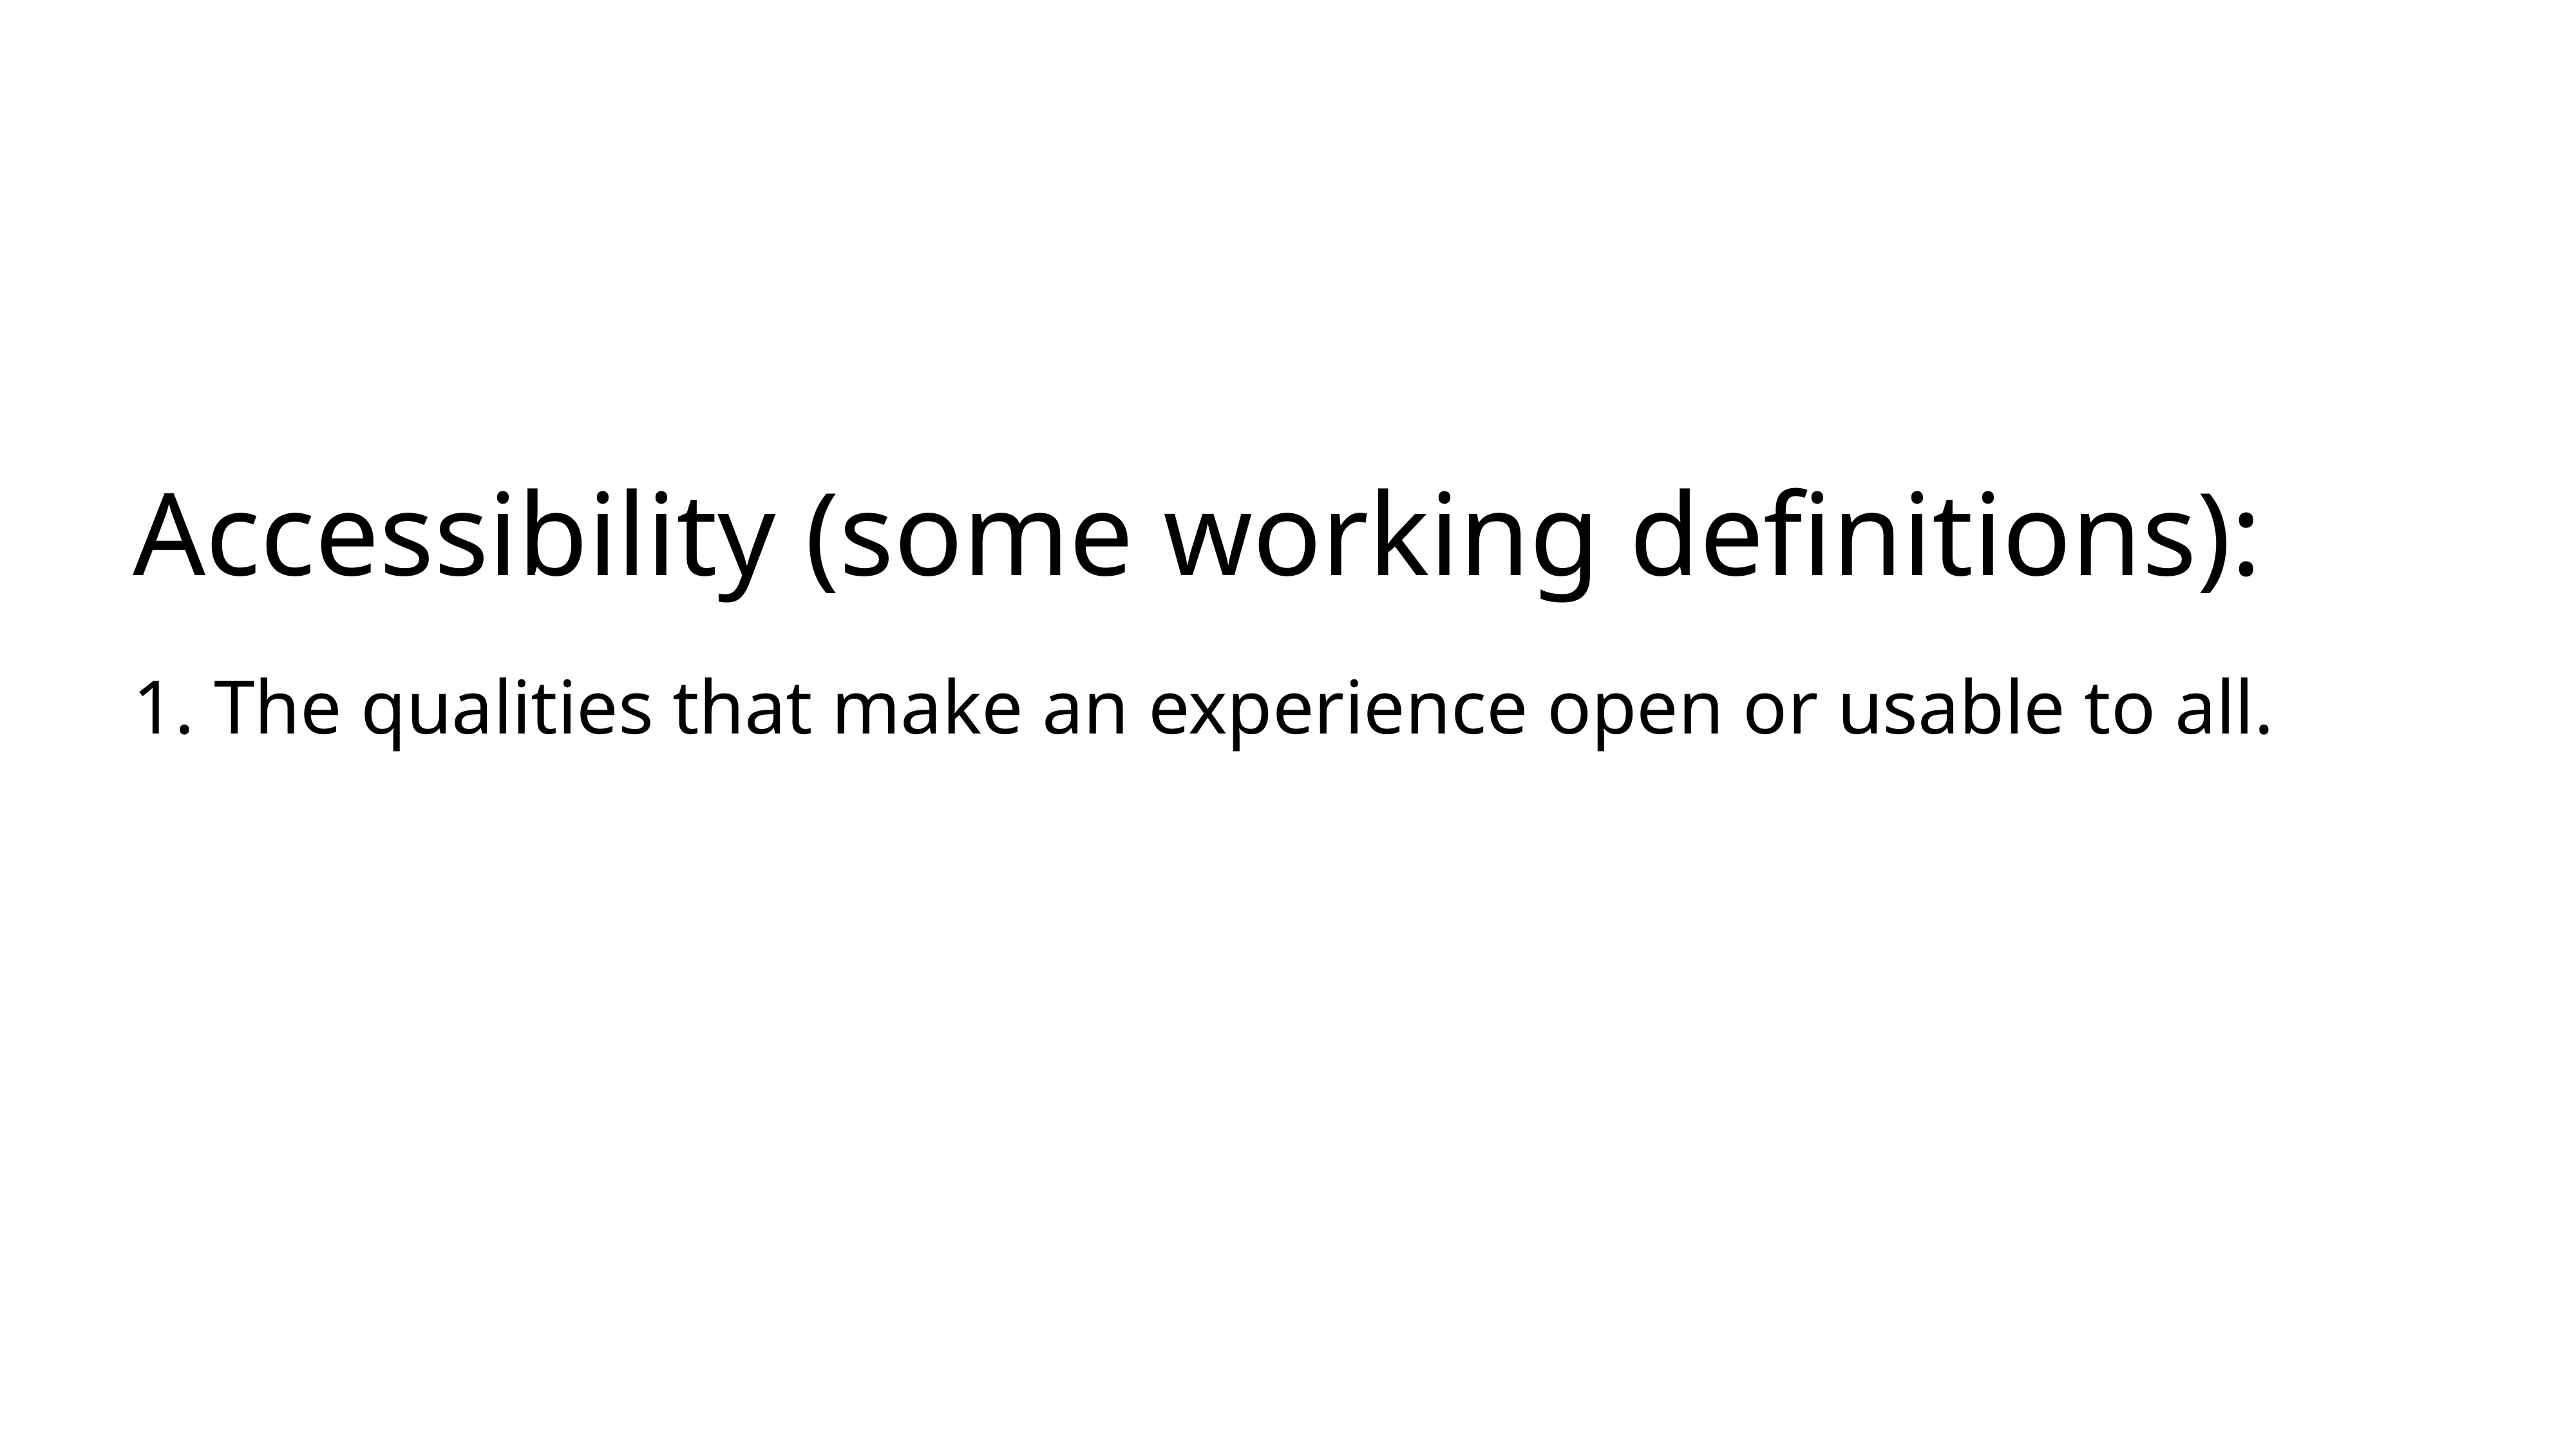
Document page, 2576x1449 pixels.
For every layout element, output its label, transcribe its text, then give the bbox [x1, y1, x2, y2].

title Accessibility (some working definitions): [127, 482, 2449, 634]
list 1. The qualities that make an experience open or usable to all. [127, 654, 2449, 1449]
